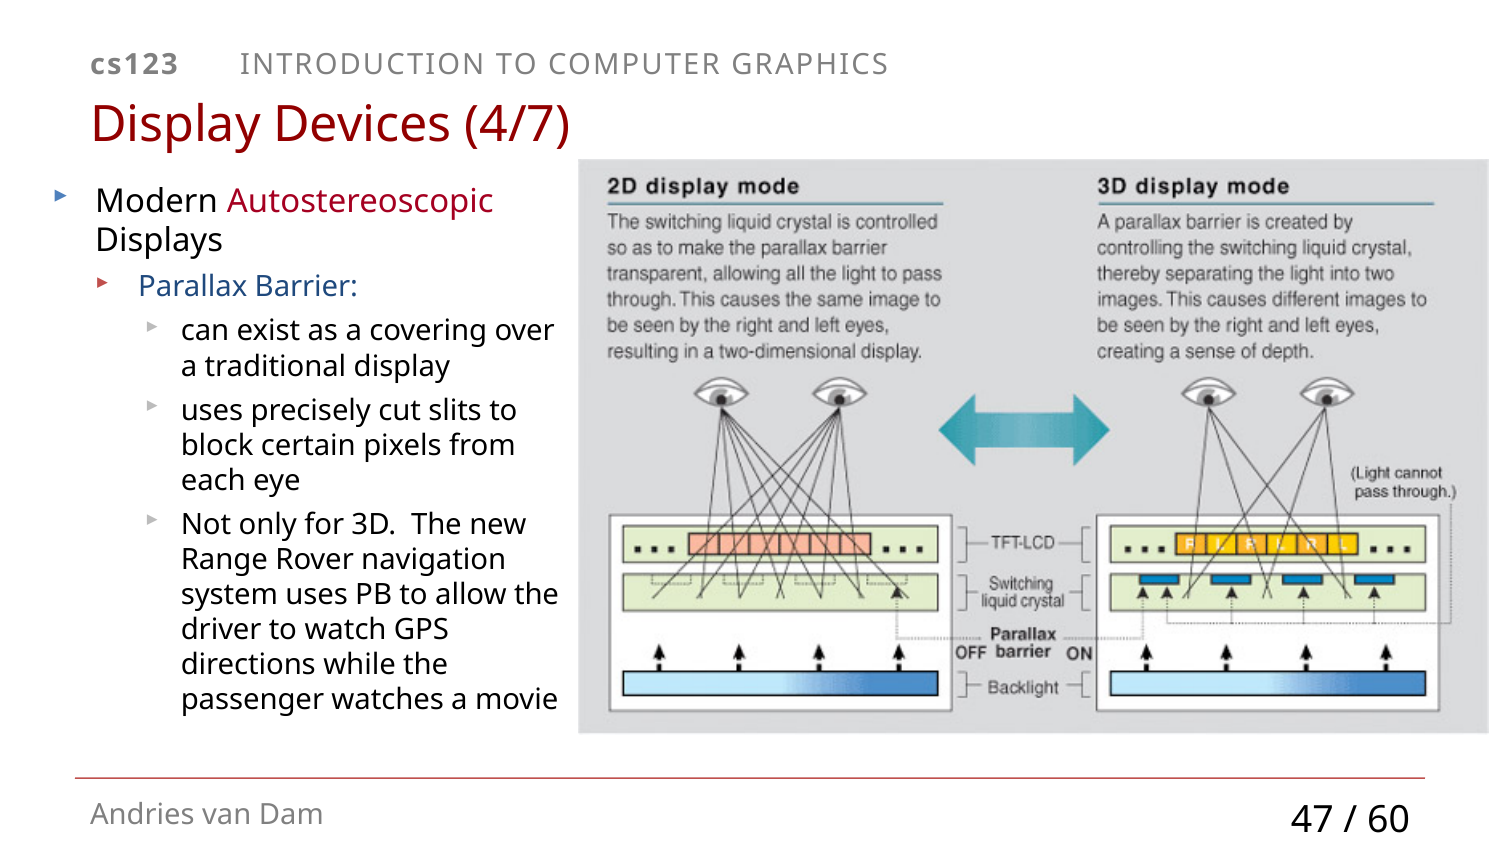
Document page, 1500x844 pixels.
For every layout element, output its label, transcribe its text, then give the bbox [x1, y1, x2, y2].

list Modern Autostereoscopic Displays Parallax Barrier: can exist as a covering over a traditional display uses precisely cut slits to block certain pixels from each eye Not only for 3D. The new Range Rover navigation system uses PB to allow the driver to watch GPS directions while the passenger watches a movie [37, 171, 575, 763]
picture [578, 159, 1489, 735]
title Display Devices (4/7) [75, 84, 1425, 160]
